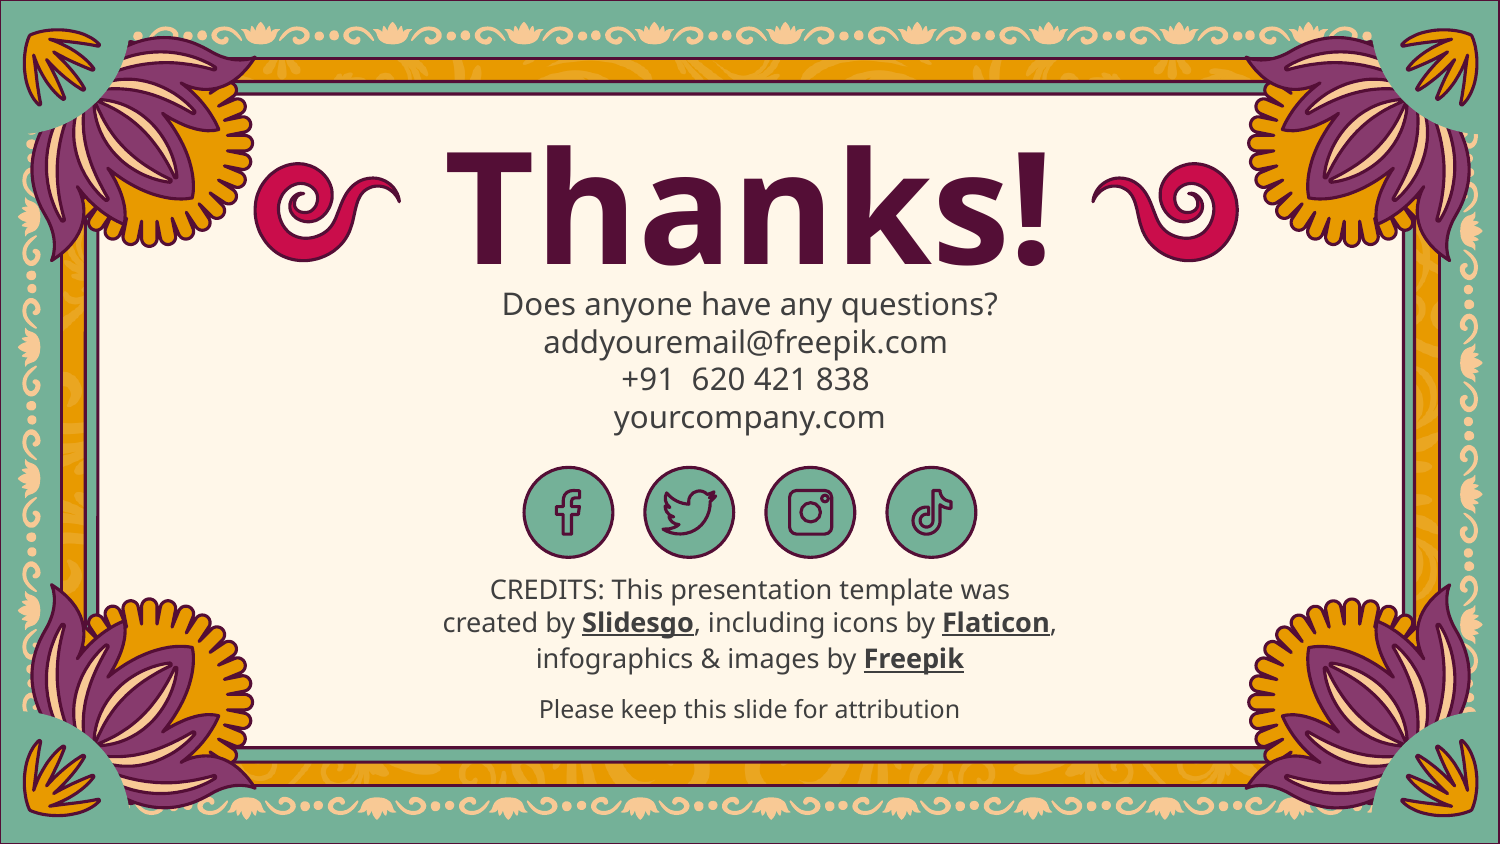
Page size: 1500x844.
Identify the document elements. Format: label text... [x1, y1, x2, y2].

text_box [17, 584, 256, 824]
subtitle Does anyone have any questions? addyouremail@freepik.com +91 620 421 838 yourcompany.com [468, 292, 1032, 439]
title Thanks! [334, 112, 1166, 292]
text_box Please keep this slide for attribution [480, 686, 1020, 732]
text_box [523, 467, 614, 558]
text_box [17, 21, 256, 261]
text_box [765, 467, 855, 558]
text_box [1245, 21, 1485, 261]
text_box [1093, 163, 1238, 261]
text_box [1245, 584, 1485, 824]
text_box [261, 163, 400, 261]
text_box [644, 467, 734, 558]
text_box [886, 467, 977, 558]
